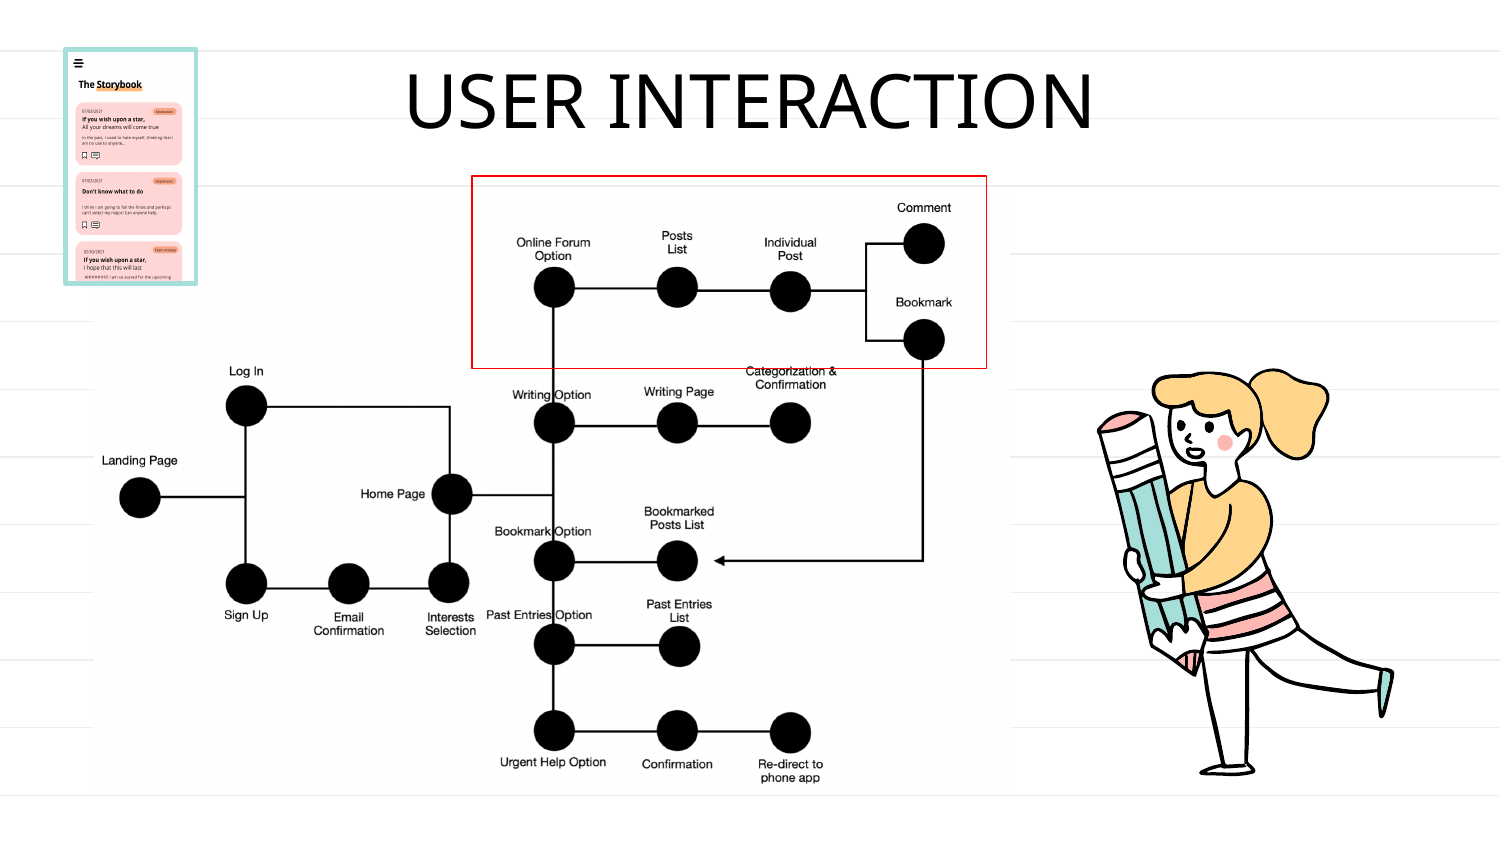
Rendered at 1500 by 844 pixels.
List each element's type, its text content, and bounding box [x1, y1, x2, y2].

picture [67, 51, 1010, 792]
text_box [1096, 368, 1396, 777]
text_box [472, 176, 987, 185]
title USER INTERACTION [266, 38, 1234, 159]
